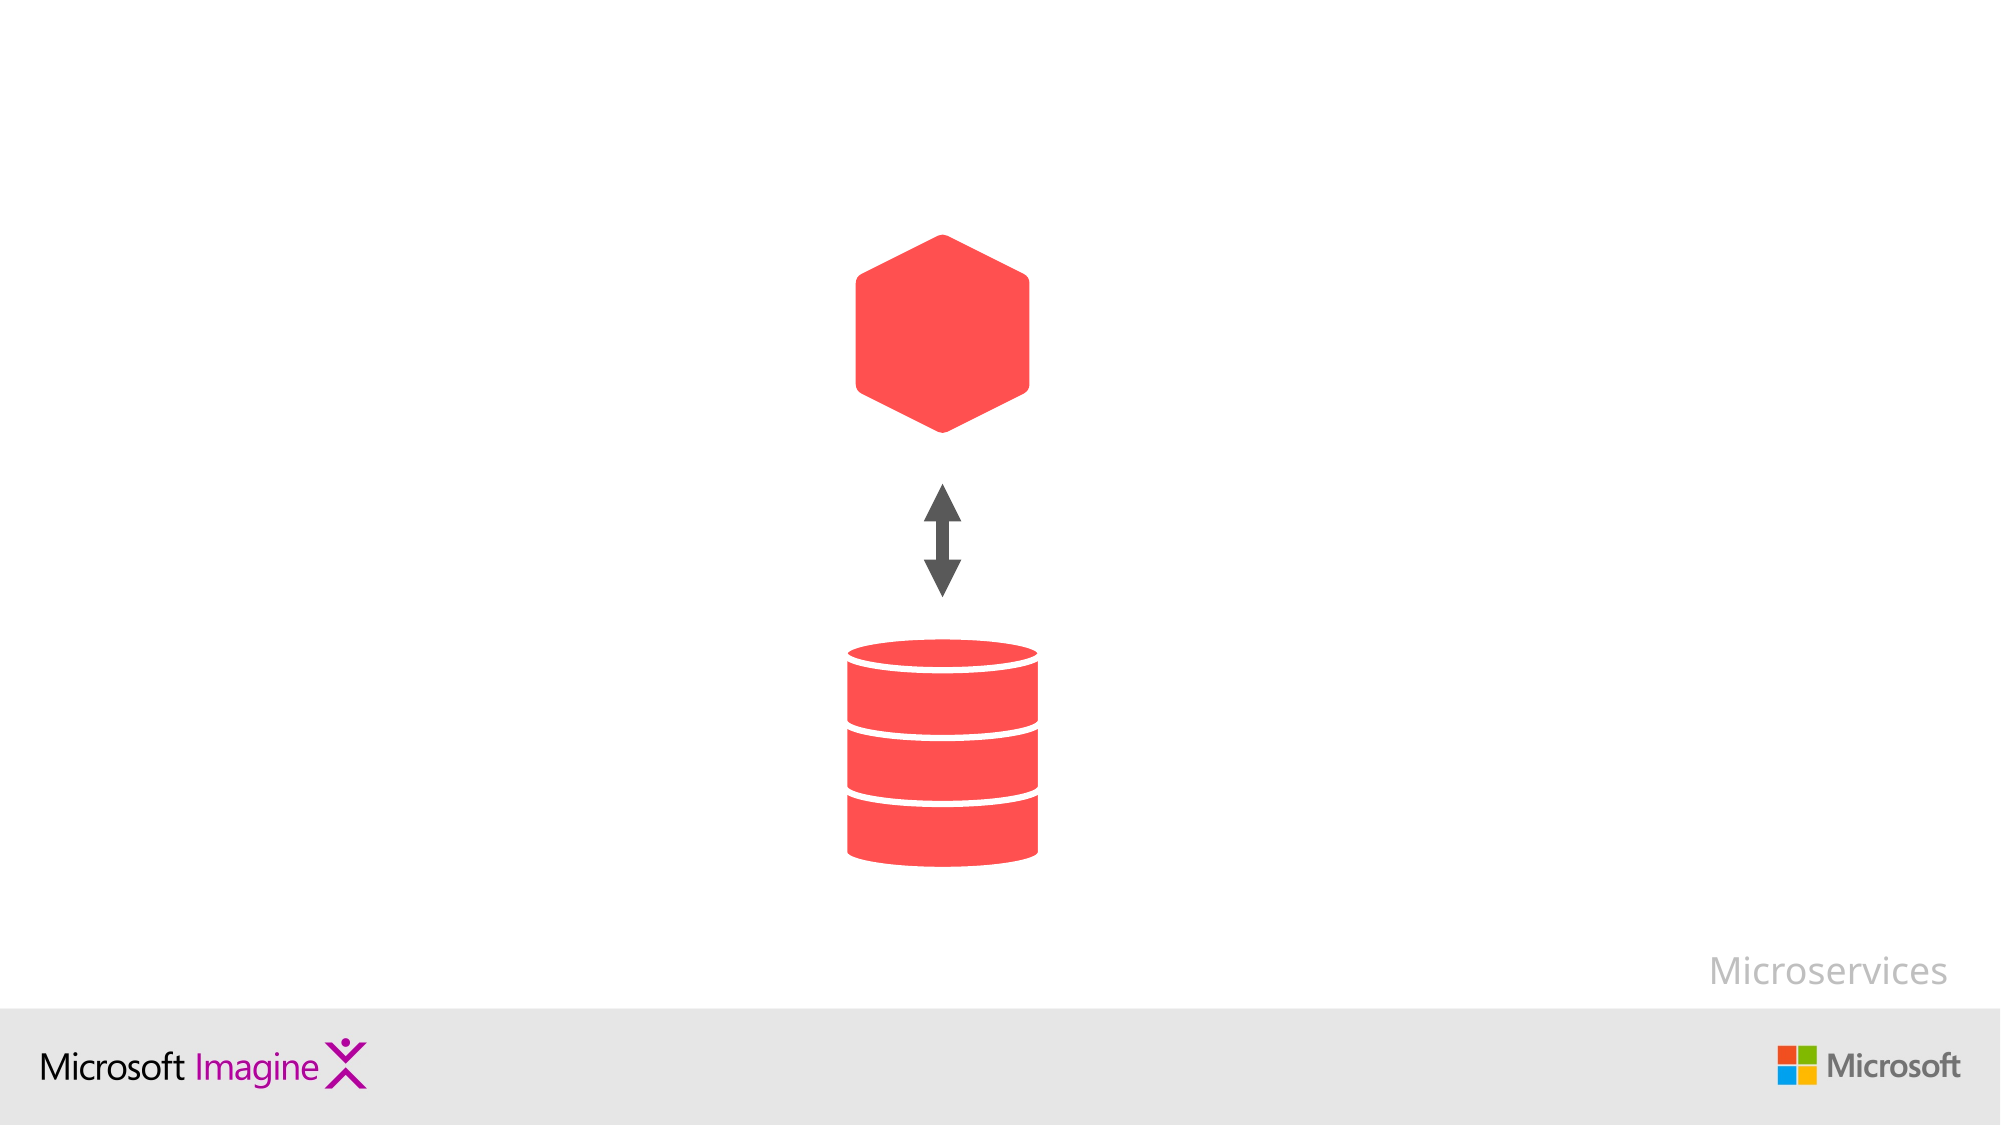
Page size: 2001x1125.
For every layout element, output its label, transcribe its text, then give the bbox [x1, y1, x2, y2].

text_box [844, 636, 1041, 870]
text_box Microservices [1425, 939, 1964, 1000]
picture [0, 0, 2001, 1125]
text_box [865, 244, 1021, 424]
